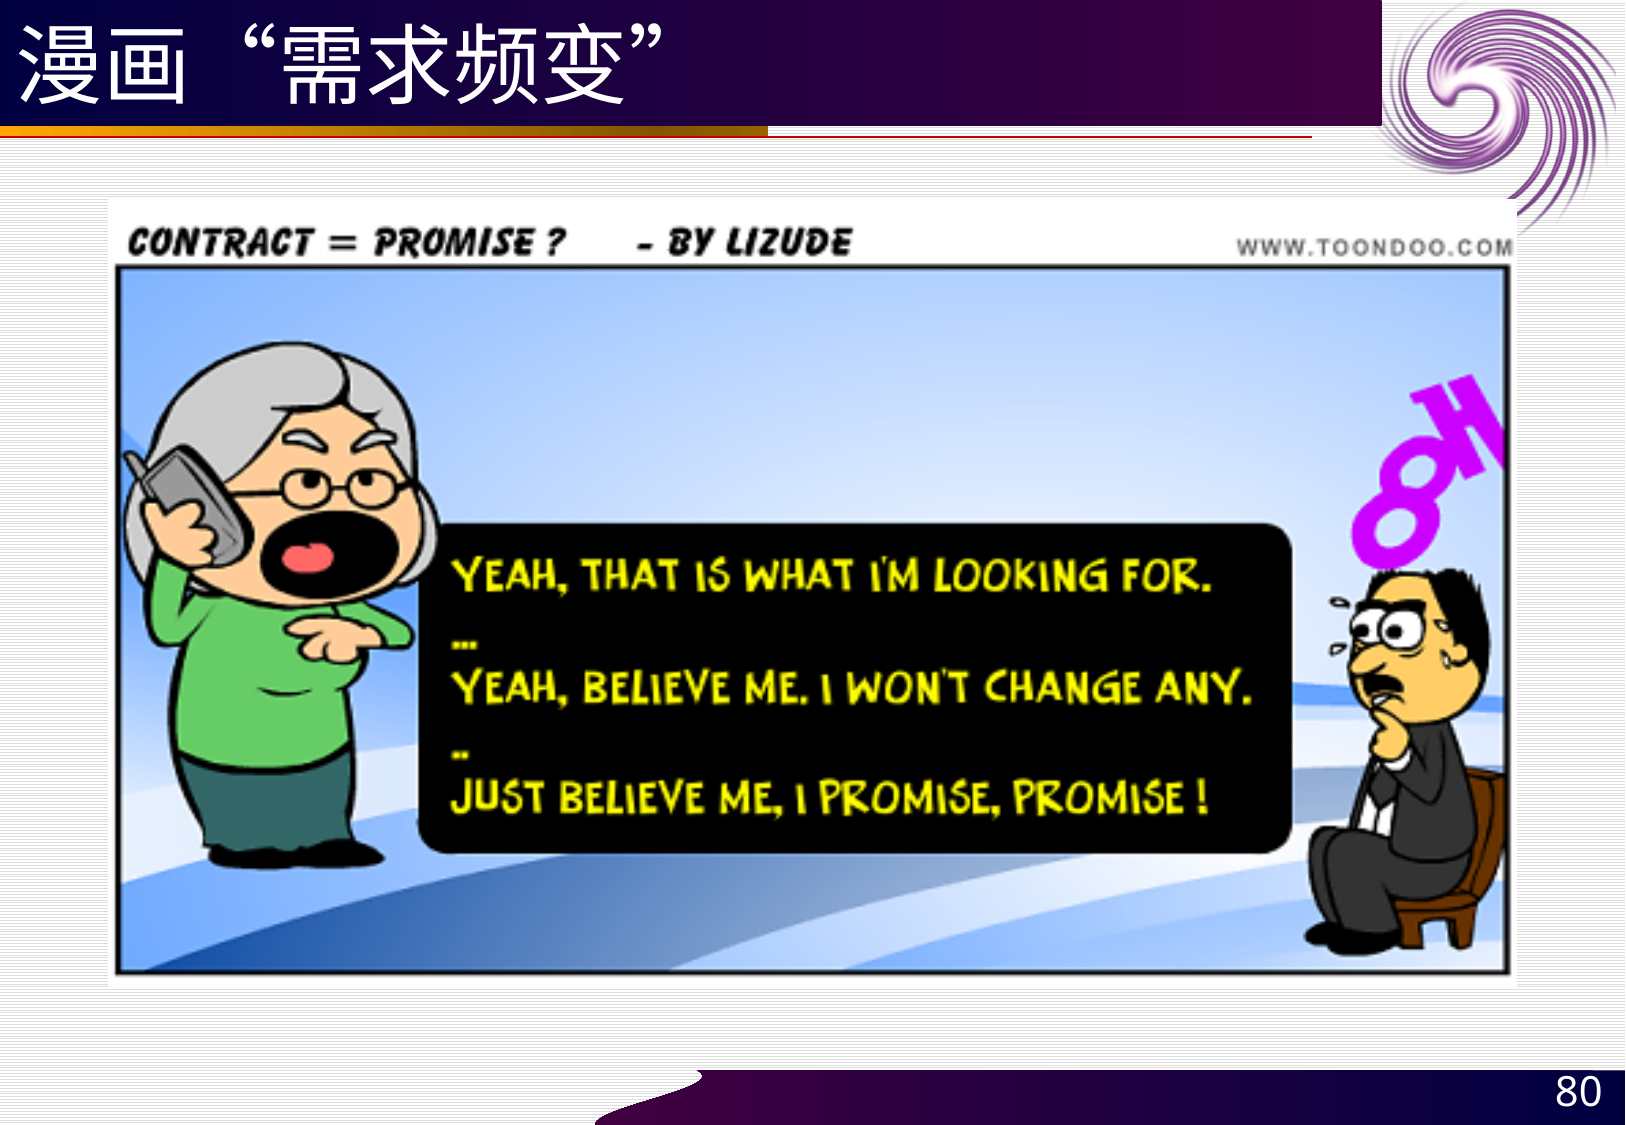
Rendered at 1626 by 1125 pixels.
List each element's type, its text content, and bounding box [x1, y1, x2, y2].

title 漫画“需求频变” [0, 0, 1382, 126]
slide_number 80 [1474, 1069, 1619, 1125]
picture [108, 0, 1616, 988]
